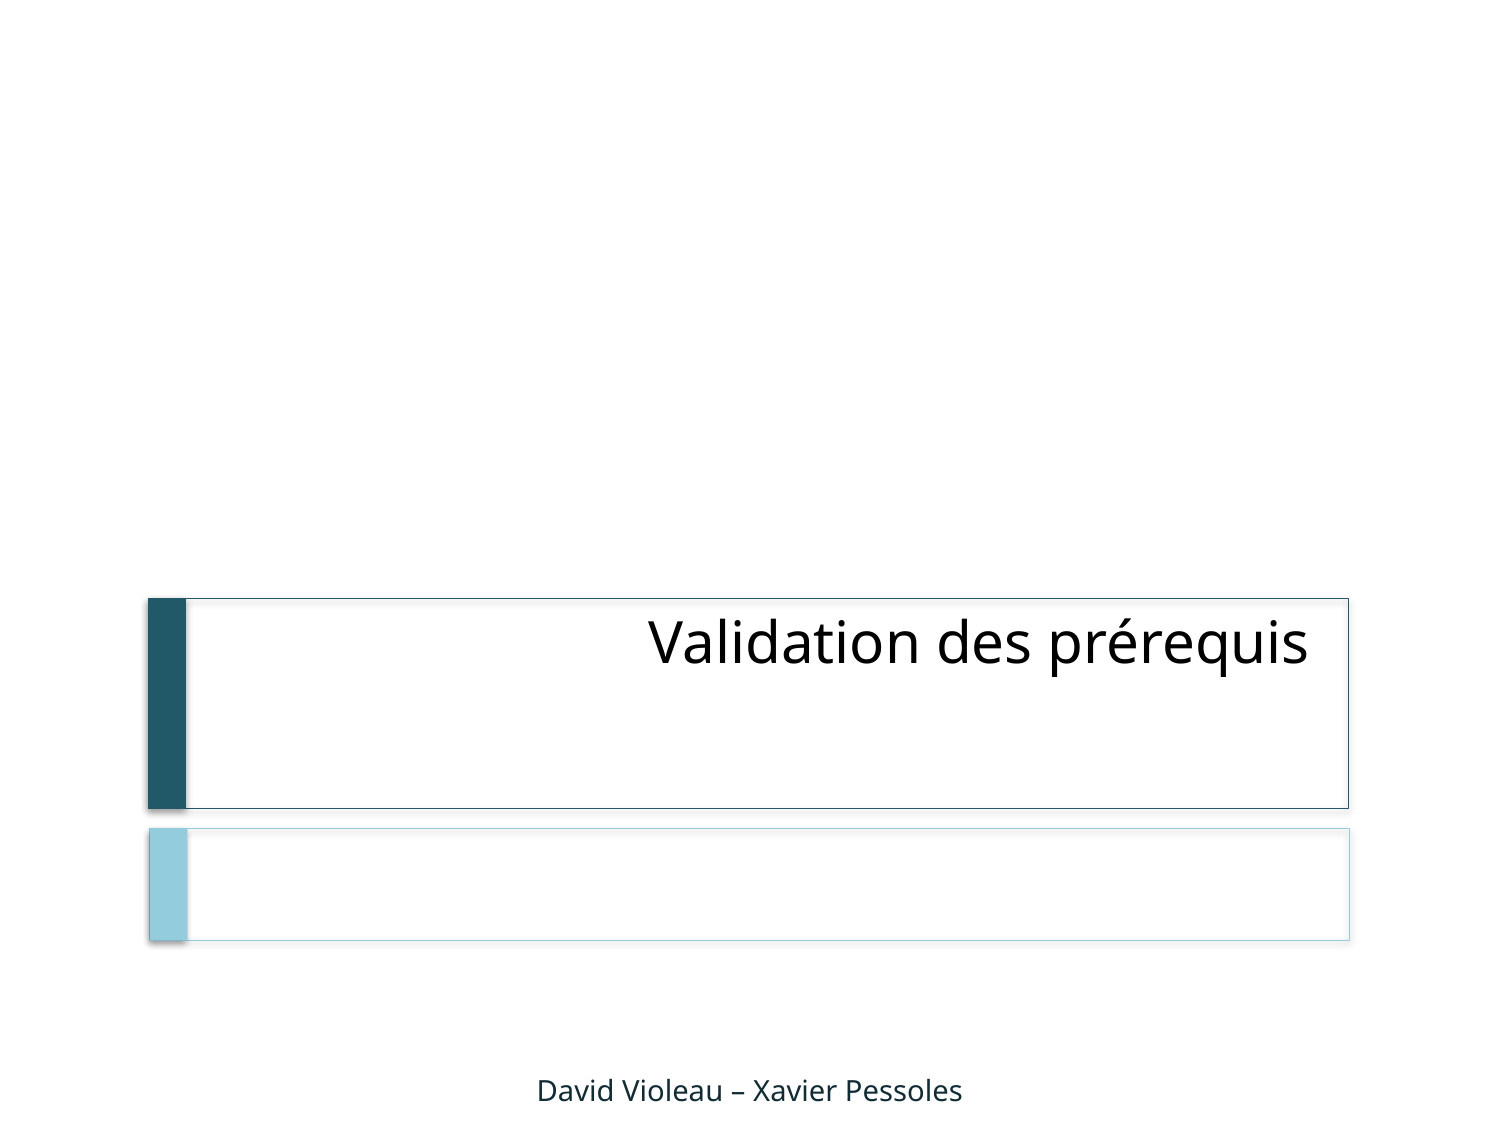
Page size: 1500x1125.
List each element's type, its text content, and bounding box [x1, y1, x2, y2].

title Validation des prérequis [200, 597, 1325, 811]
footer David Violeau – Xavier Pessoles [0, 1065, 1500, 1125]
